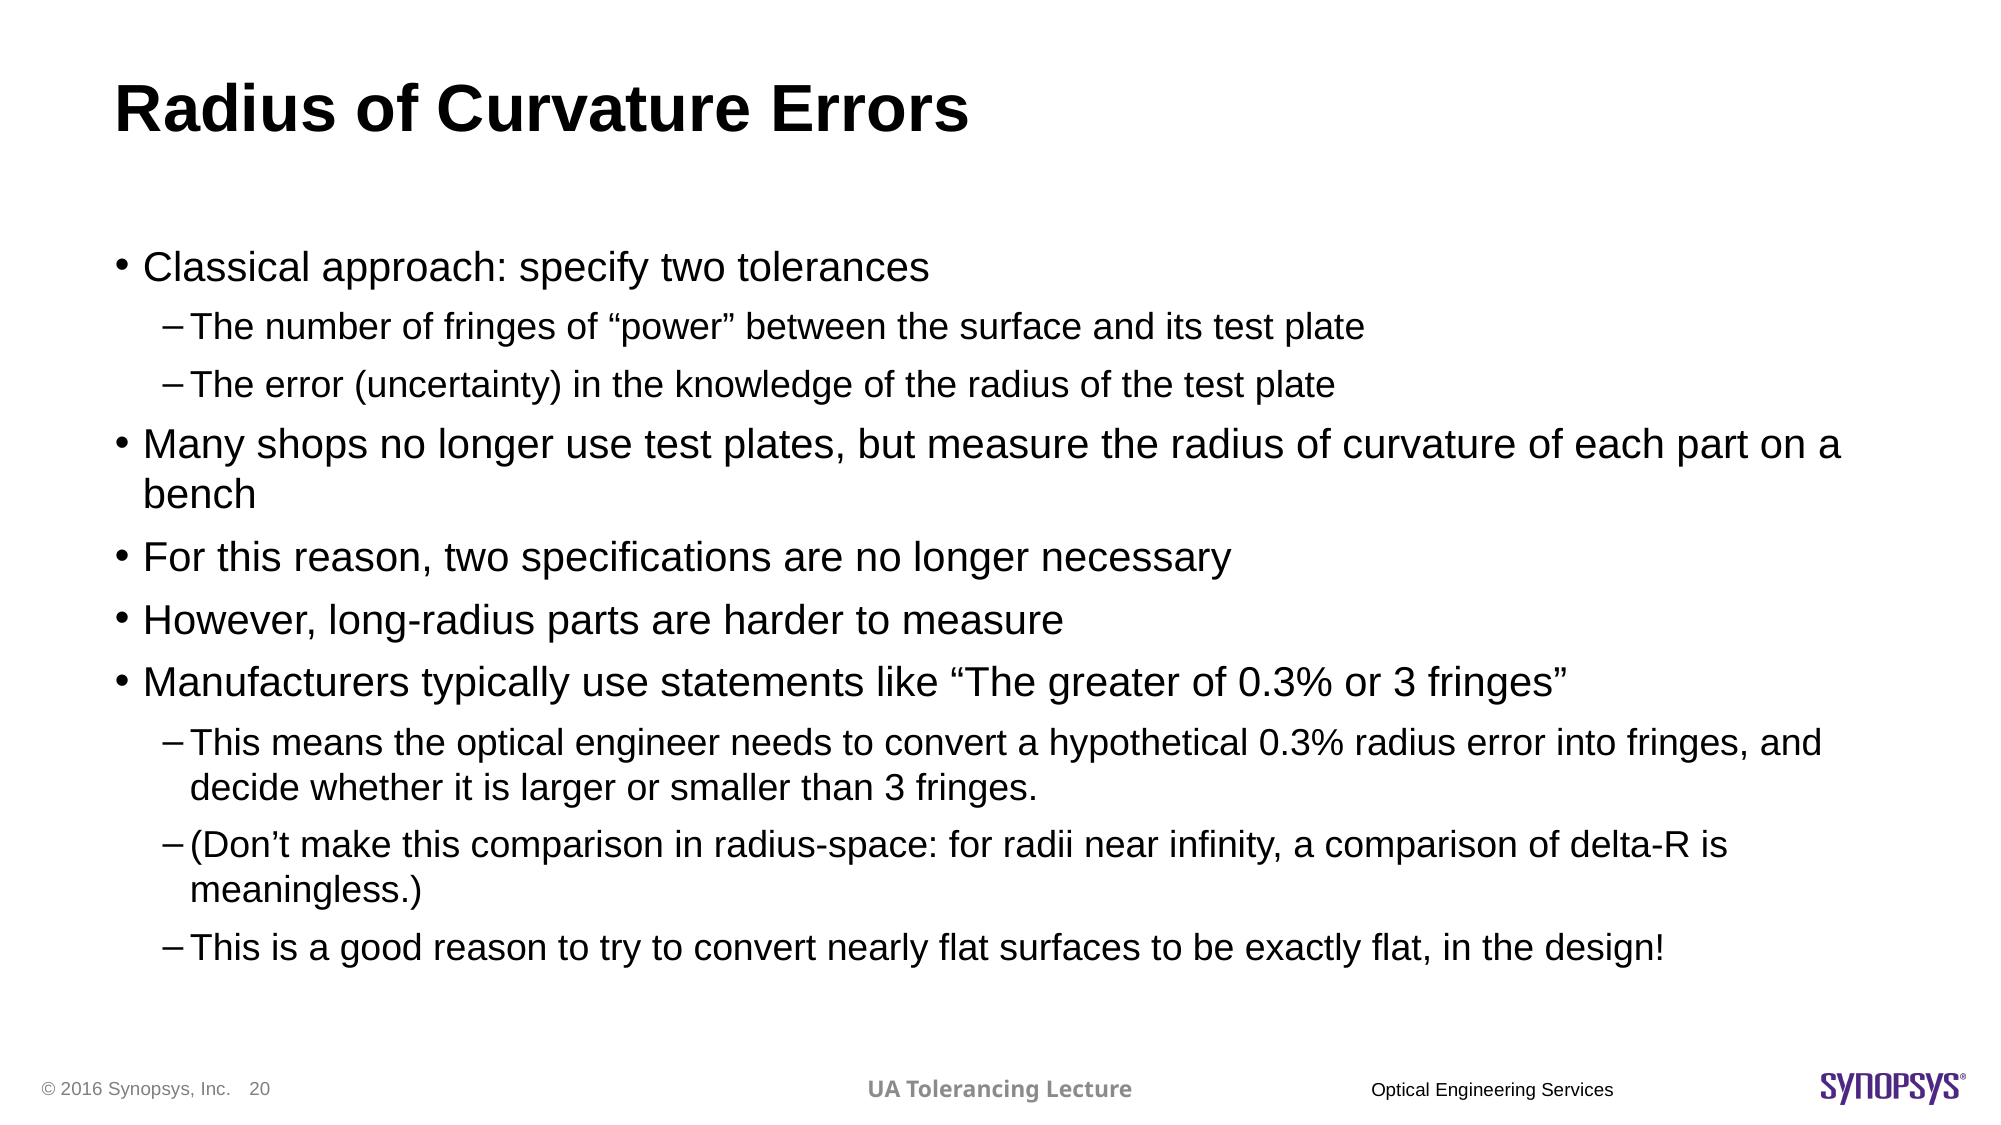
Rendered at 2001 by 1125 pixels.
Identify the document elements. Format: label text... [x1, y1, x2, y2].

title Radius of Curvature Errors [99, 11, 2000, 199]
picture [1821, 1073, 1966, 1109]
list Classical approach: specify two tolerances The number of fringes of “power” between the surface and its test plate The error (uncertainty) in the knowledge of the radius of the test plate Many shops no longer use test plates, but measure the radius of curvature of each part on a bench For this reason, two specifications are no longer necessary However, long-radius parts are harder to measure Manufacturers typically use statements like “The greater of 0.3% or 3 fringes” This means the optical engineer needs to convert a hypothetical 0.3% radius error into fringes, and decide whether it is larger or smaller than 3 fringes. (Don’t make this comparison in radius-space: for radii near infinity, a comparison of delta-R is meaningless.) This is a good reason to try to convert nearly flat surfaces to be exactly flat, in the design! [99, 232, 1900, 1028]
footer UA Tolerancing Lecture [673, 1057, 1327, 1118]
